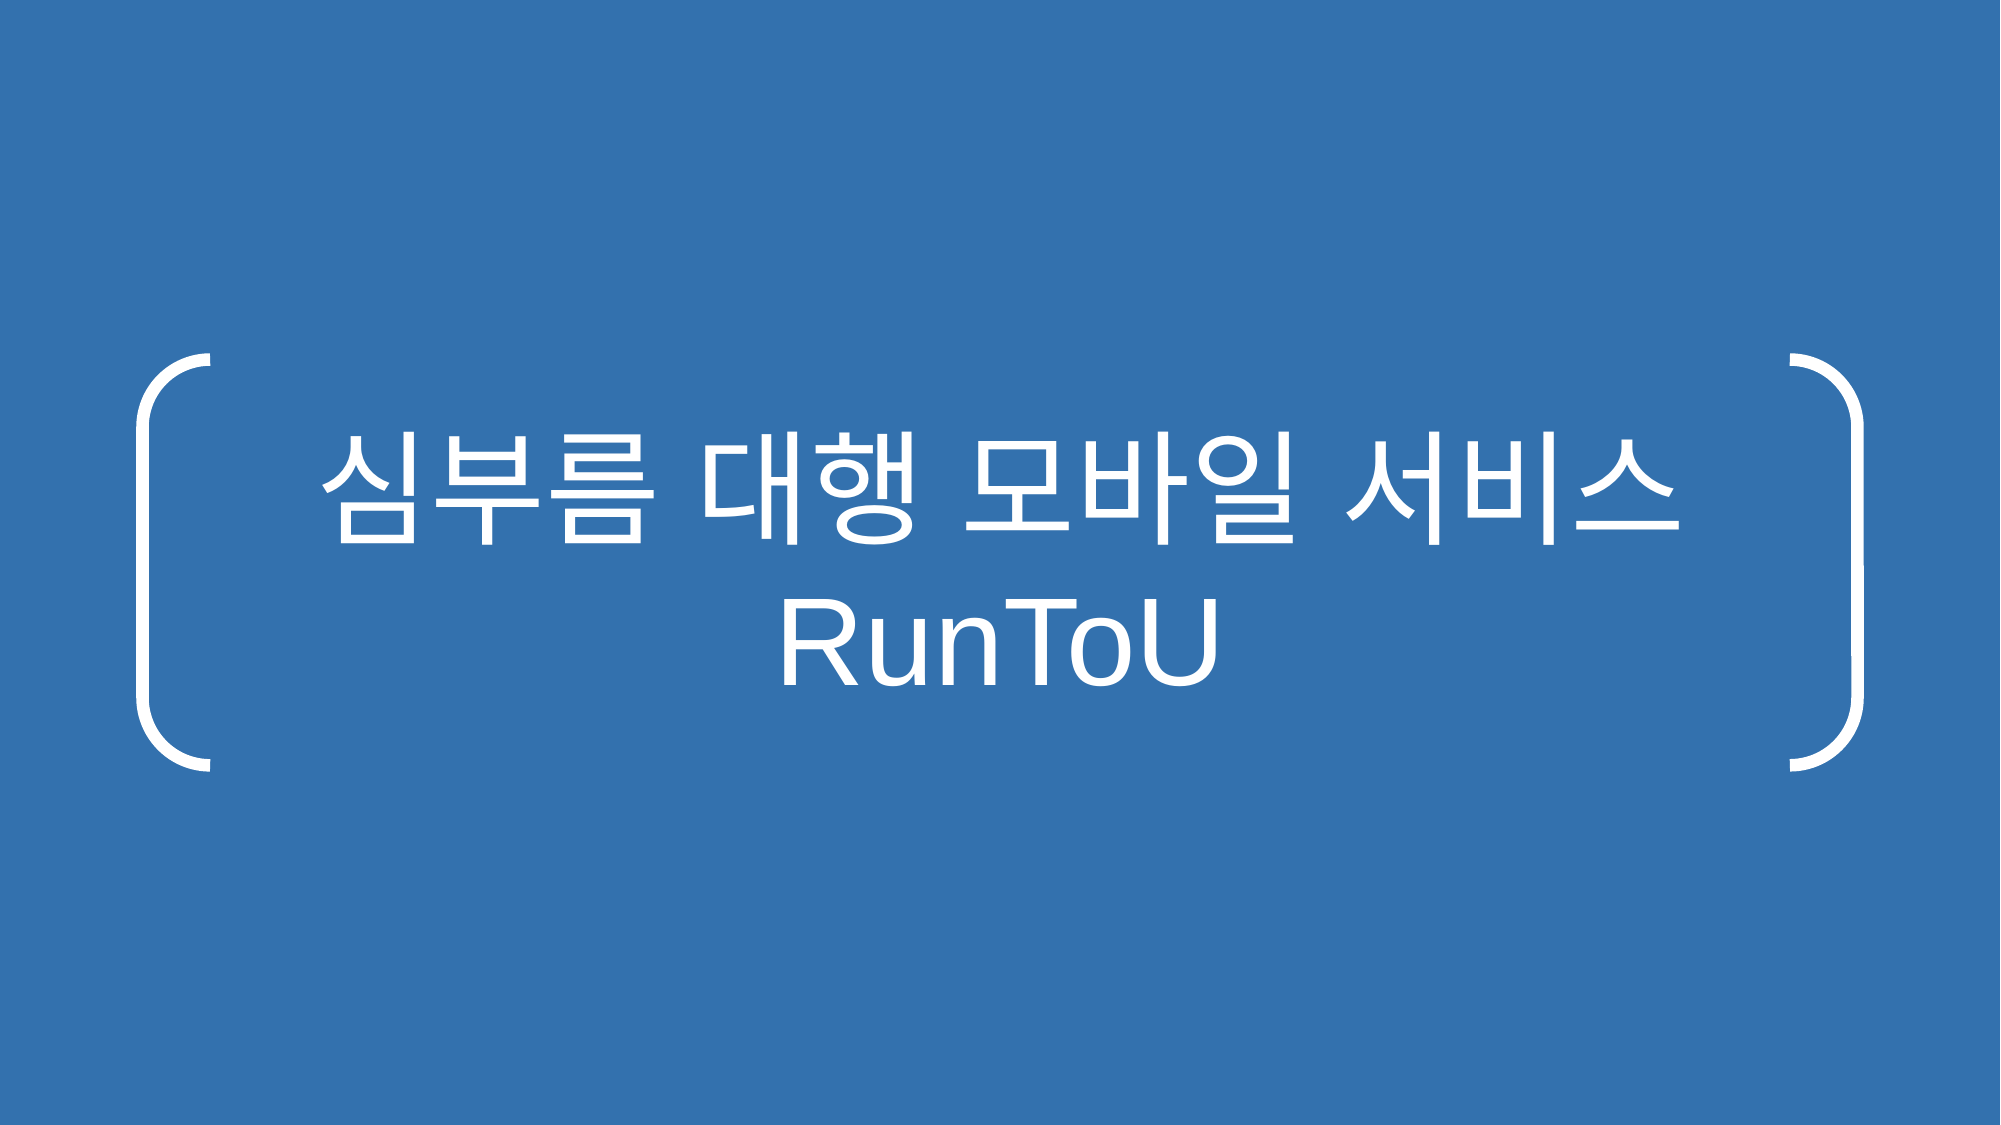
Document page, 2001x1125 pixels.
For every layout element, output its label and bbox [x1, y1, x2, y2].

text_box [142, 359, 1858, 766]
